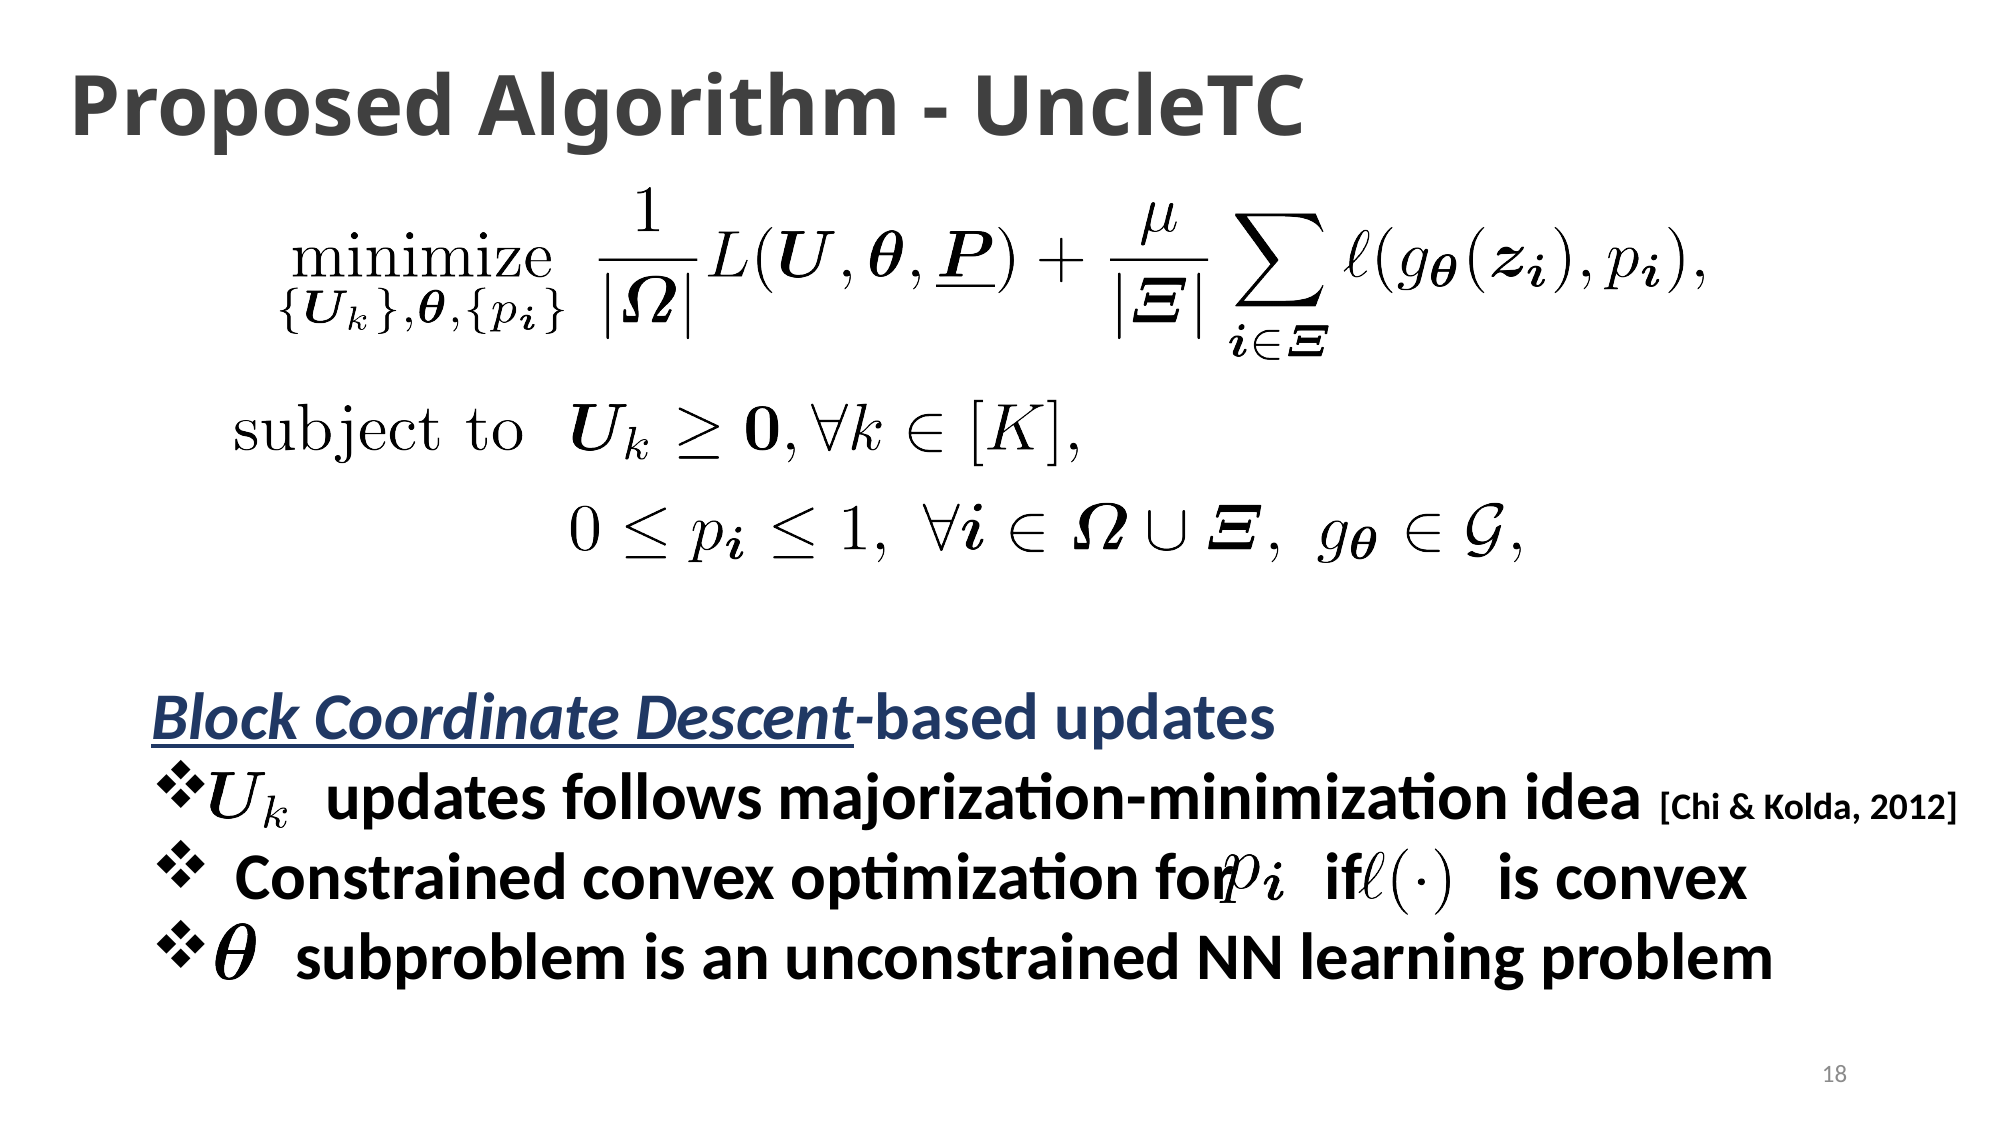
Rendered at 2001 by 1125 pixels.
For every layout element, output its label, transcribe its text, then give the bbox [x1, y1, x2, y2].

picture [1219, 854, 1284, 903]
picture [214, 923, 256, 980]
text_box Proposed Algorithm - UncleTC [53, 46, 1704, 170]
picture [1358, 848, 1450, 915]
text_box Block Coordinate Descent-based updates updates follows majorization-minimization idea [Chi & Kolda, 2012] Constrained convex optimization for if is convex subproblem is an unconstrained NN learning problem [136, 665, 1974, 1001]
picture [210, 771, 287, 828]
slide_number 18 [1412, 1042, 1863, 1103]
picture [235, 187, 1704, 563]
